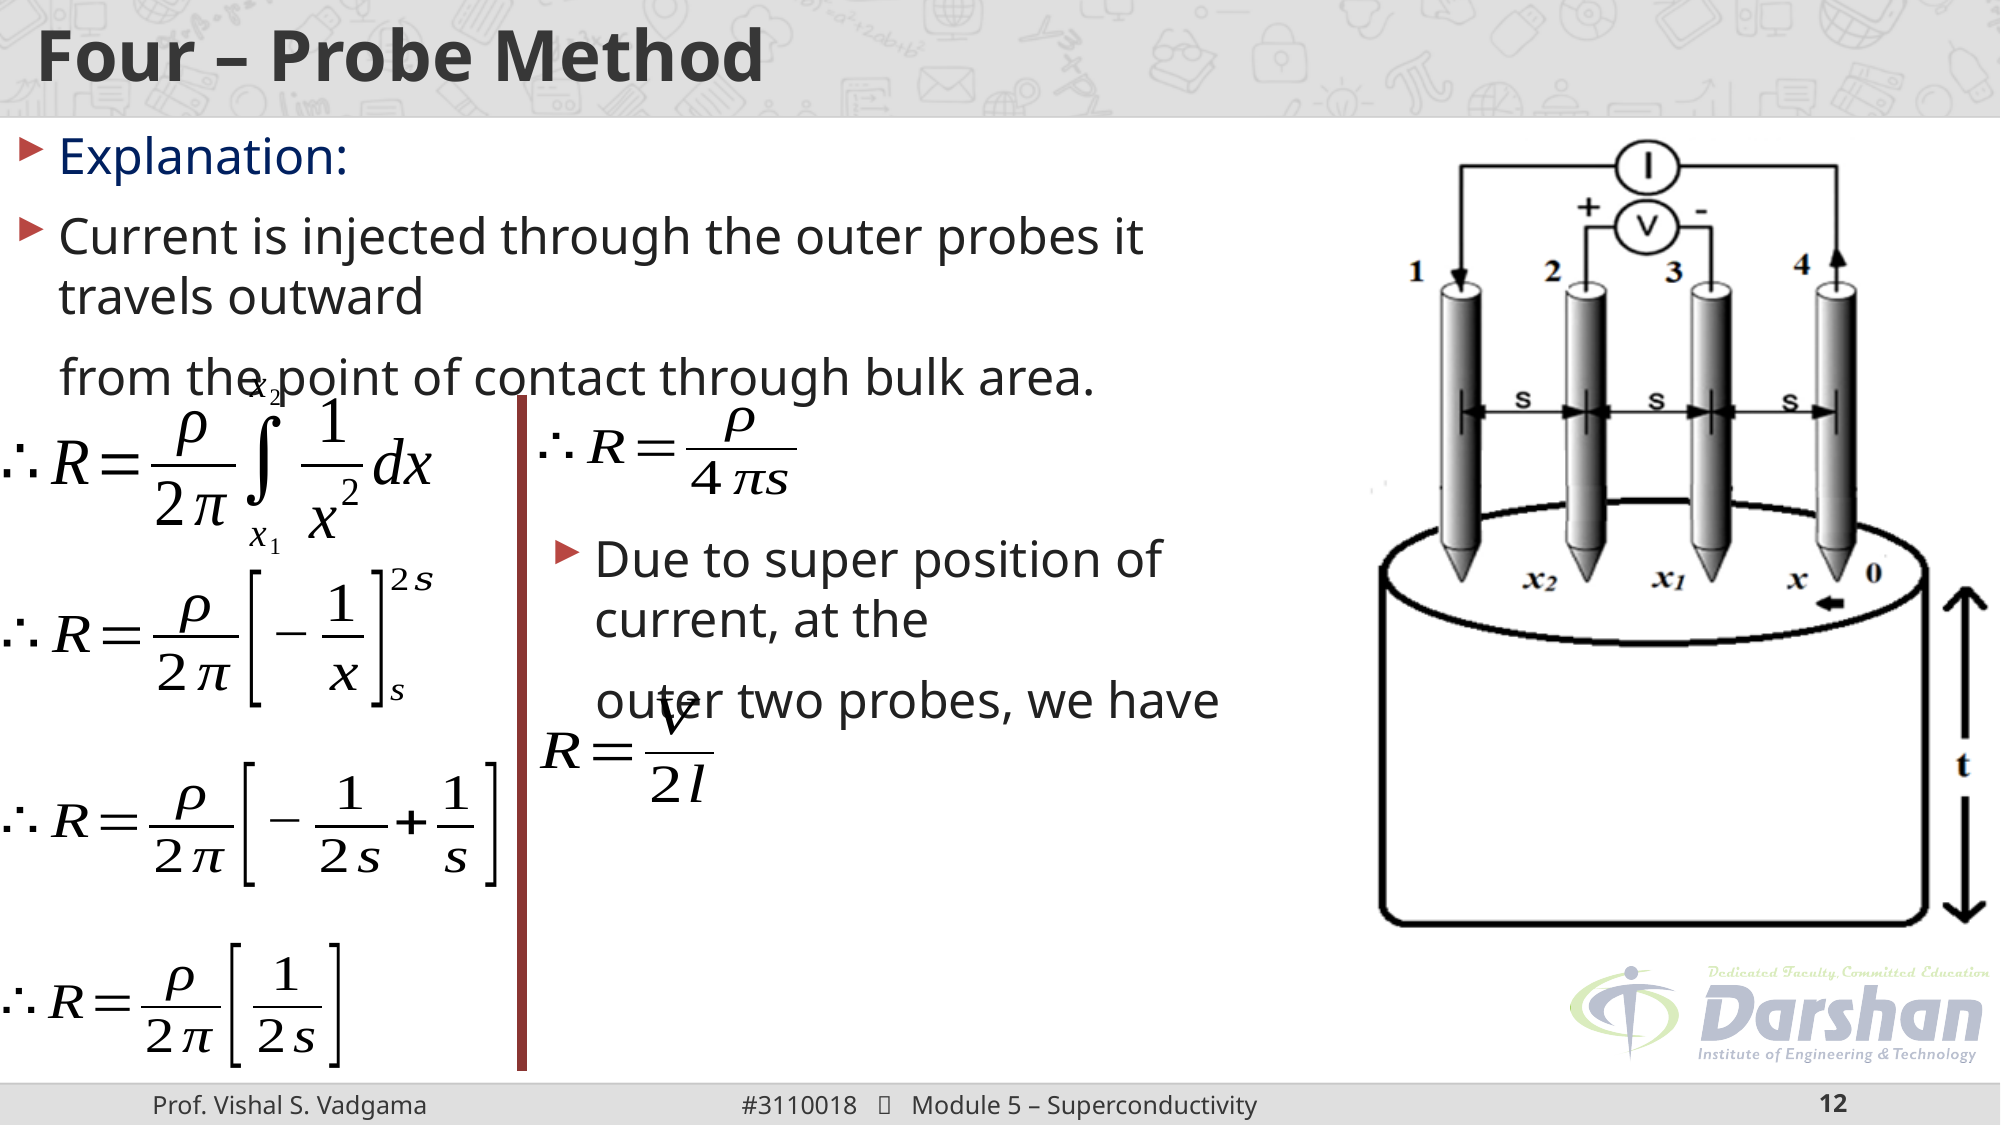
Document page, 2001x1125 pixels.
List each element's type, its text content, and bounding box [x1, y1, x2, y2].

text_box Explanation: Current is injected through the outer probes it travels outward from the point of contact through bulk area. [0, 116, 1317, 370]
title Four – Probe Method [0, 0, 2000, 117]
text_box Due to super position of current, at the outer two probes, we have [536, 519, 1316, 656]
picture [1316, 136, 2000, 950]
